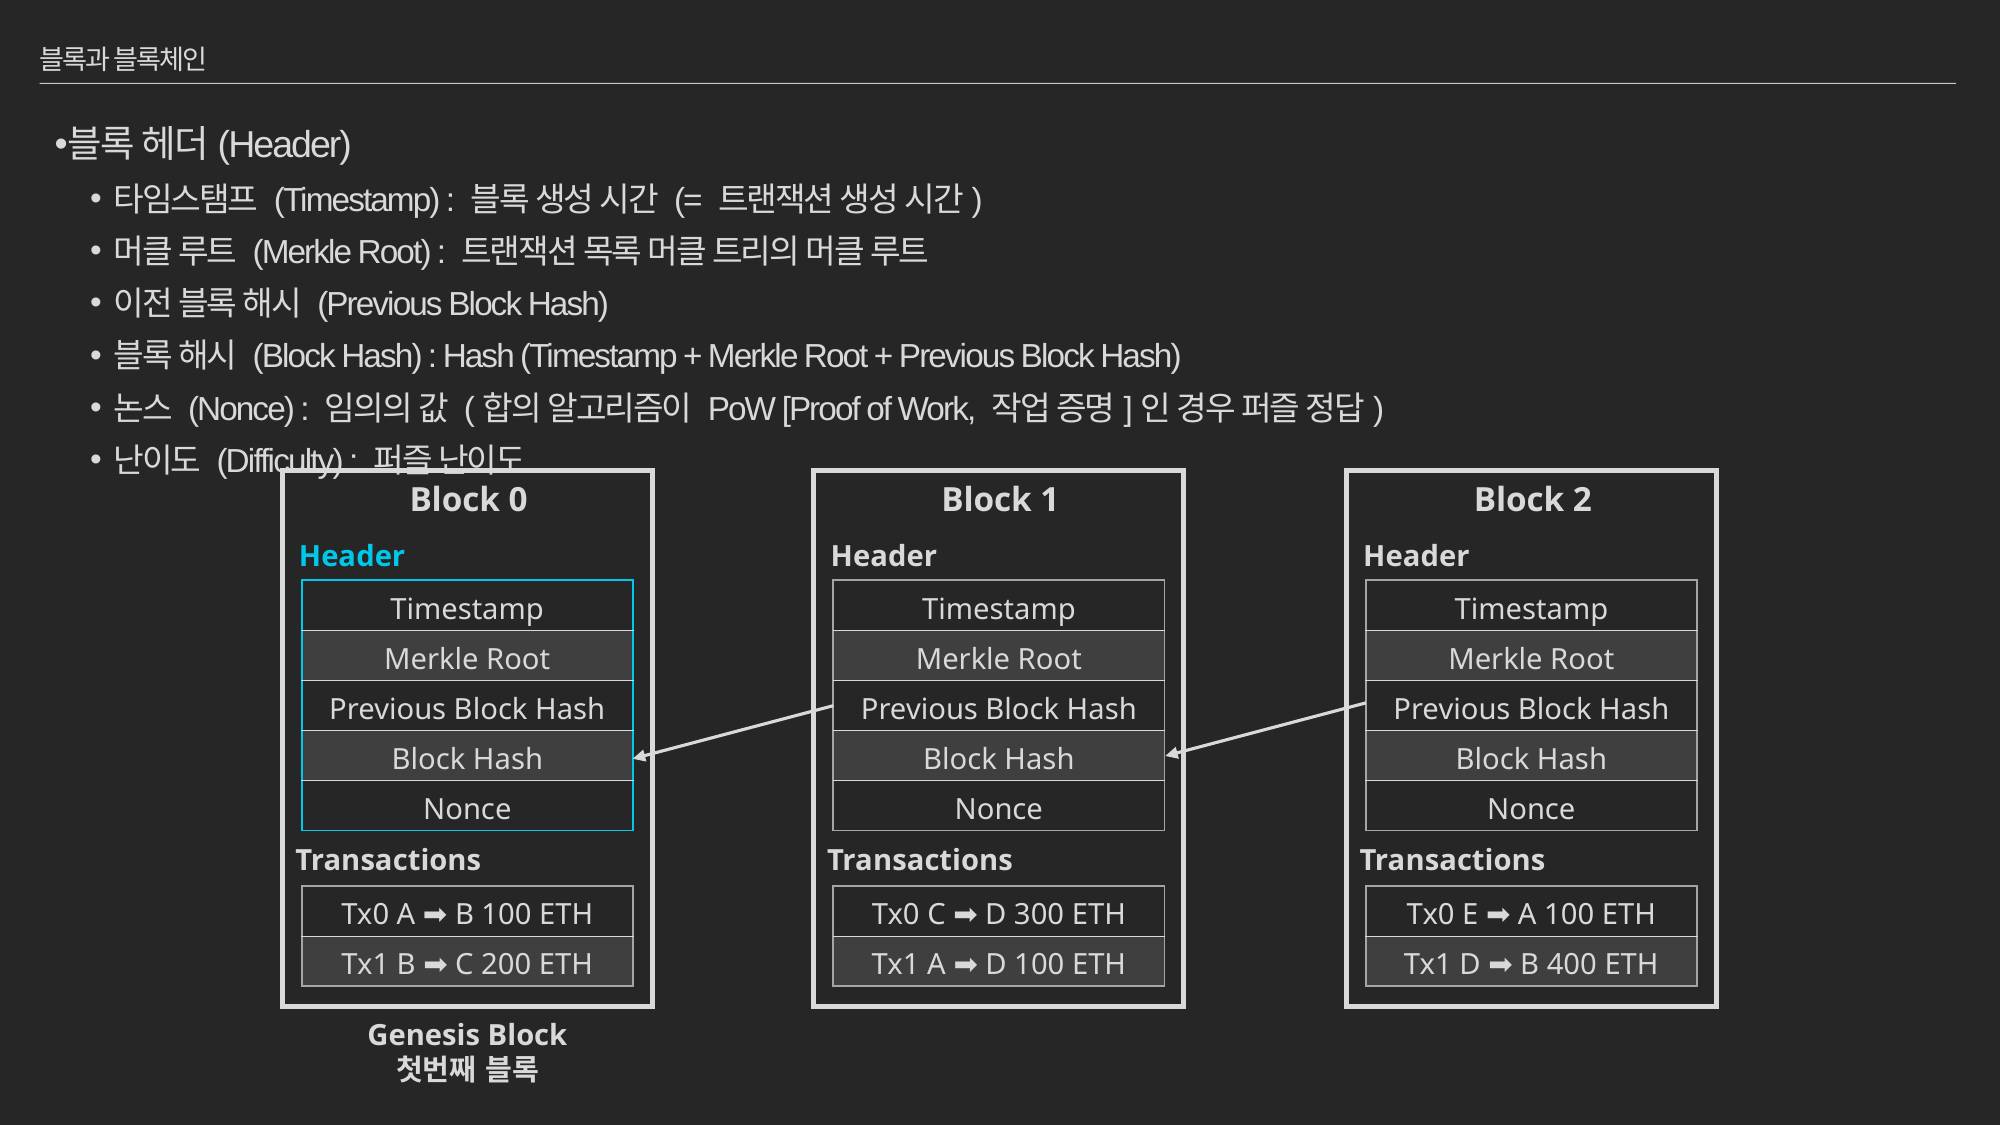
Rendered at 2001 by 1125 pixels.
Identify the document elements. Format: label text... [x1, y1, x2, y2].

text_box Transactions [280, 833, 497, 884]
table_cell Tx1 A ➡ D 100 ETH [834, 937, 1164, 985]
text_box Header [284, 529, 421, 580]
table_cell Previous Block Hash [303, 681, 632, 730]
text_box Transactions [1344, 833, 1561, 884]
text_box Block 0 [394, 470, 543, 525]
text_box [813, 469, 1185, 705]
text_box [281, 469, 653, 1007]
table_cell Tx1 B ➡ C 200 ETH [303, 937, 632, 985]
table_header Tx0 A ➡ B 100 ETH [303, 887, 632, 936]
table_cell Merkle Root [1367, 631, 1696, 680]
table_cell Tx1 D ➡ B 400 ETH [1367, 937, 1696, 985]
table_cell Nonce [303, 781, 632, 830]
list 블록 헤더(Header) 타임스탬프 (Timestamp) : 블록 생성 시간 (= 트랜잭션 생성 시간) 머클 루트 (Merkle Root) : 트랜잭션 목록 머클 트리의 머클 루트 이전 블록 해시 (Previous Block Hash) 블록 해시 (Block Hash) : Hash (Timestamp + Merkle Root + Previous Block Hash) 논스 (Nonce) : 임의의 값 (합의 알고리즘이 PoW [Proof of Work, 작업 증명]인 경우 퍼즐 정답) 난이도 (Difficulty) : 퍼즐 난이도 [39, 110, 1957, 825]
text_box Transactions [812, 833, 1028, 884]
table_cell Merkle Root [303, 631, 632, 680]
table_header Tx0 E ➡ A 100 ETH [1367, 887, 1696, 936]
text_box Block 2 [1458, 470, 1607, 525]
text_box Genesis Block 첫번째 블록 [352, 1009, 583, 1094]
table_header Timestamp [303, 581, 632, 630]
text_box [1345, 469, 1717, 1007]
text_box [1165, 702, 1366, 756]
text_box Header [1348, 529, 1485, 580]
table_cell Nonce [1367, 781, 1696, 830]
table_cell Previous Block Hash [1367, 681, 1696, 730]
table_cell Previous Block Hash [834, 681, 1164, 730]
table_cell Block Hash [834, 731, 1164, 780]
text_box [813, 756, 1185, 1007]
table_cell Nonce [834, 781, 1164, 830]
table_header Tx0 C ➡ D 300 ETH [834, 887, 1164, 936]
table_cell Block Hash [1367, 731, 1696, 780]
text_box Block 1 [926, 470, 1075, 525]
title 블록과 블록체인 [39, 31, 1961, 84]
table_cell Block Hash [303, 731, 632, 780]
table_header Timestamp [834, 581, 1164, 630]
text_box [632, 705, 834, 759]
table_cell Merkle Root [834, 631, 1164, 680]
text_box Header [815, 529, 952, 580]
table_header Timestamp [1367, 581, 1696, 630]
